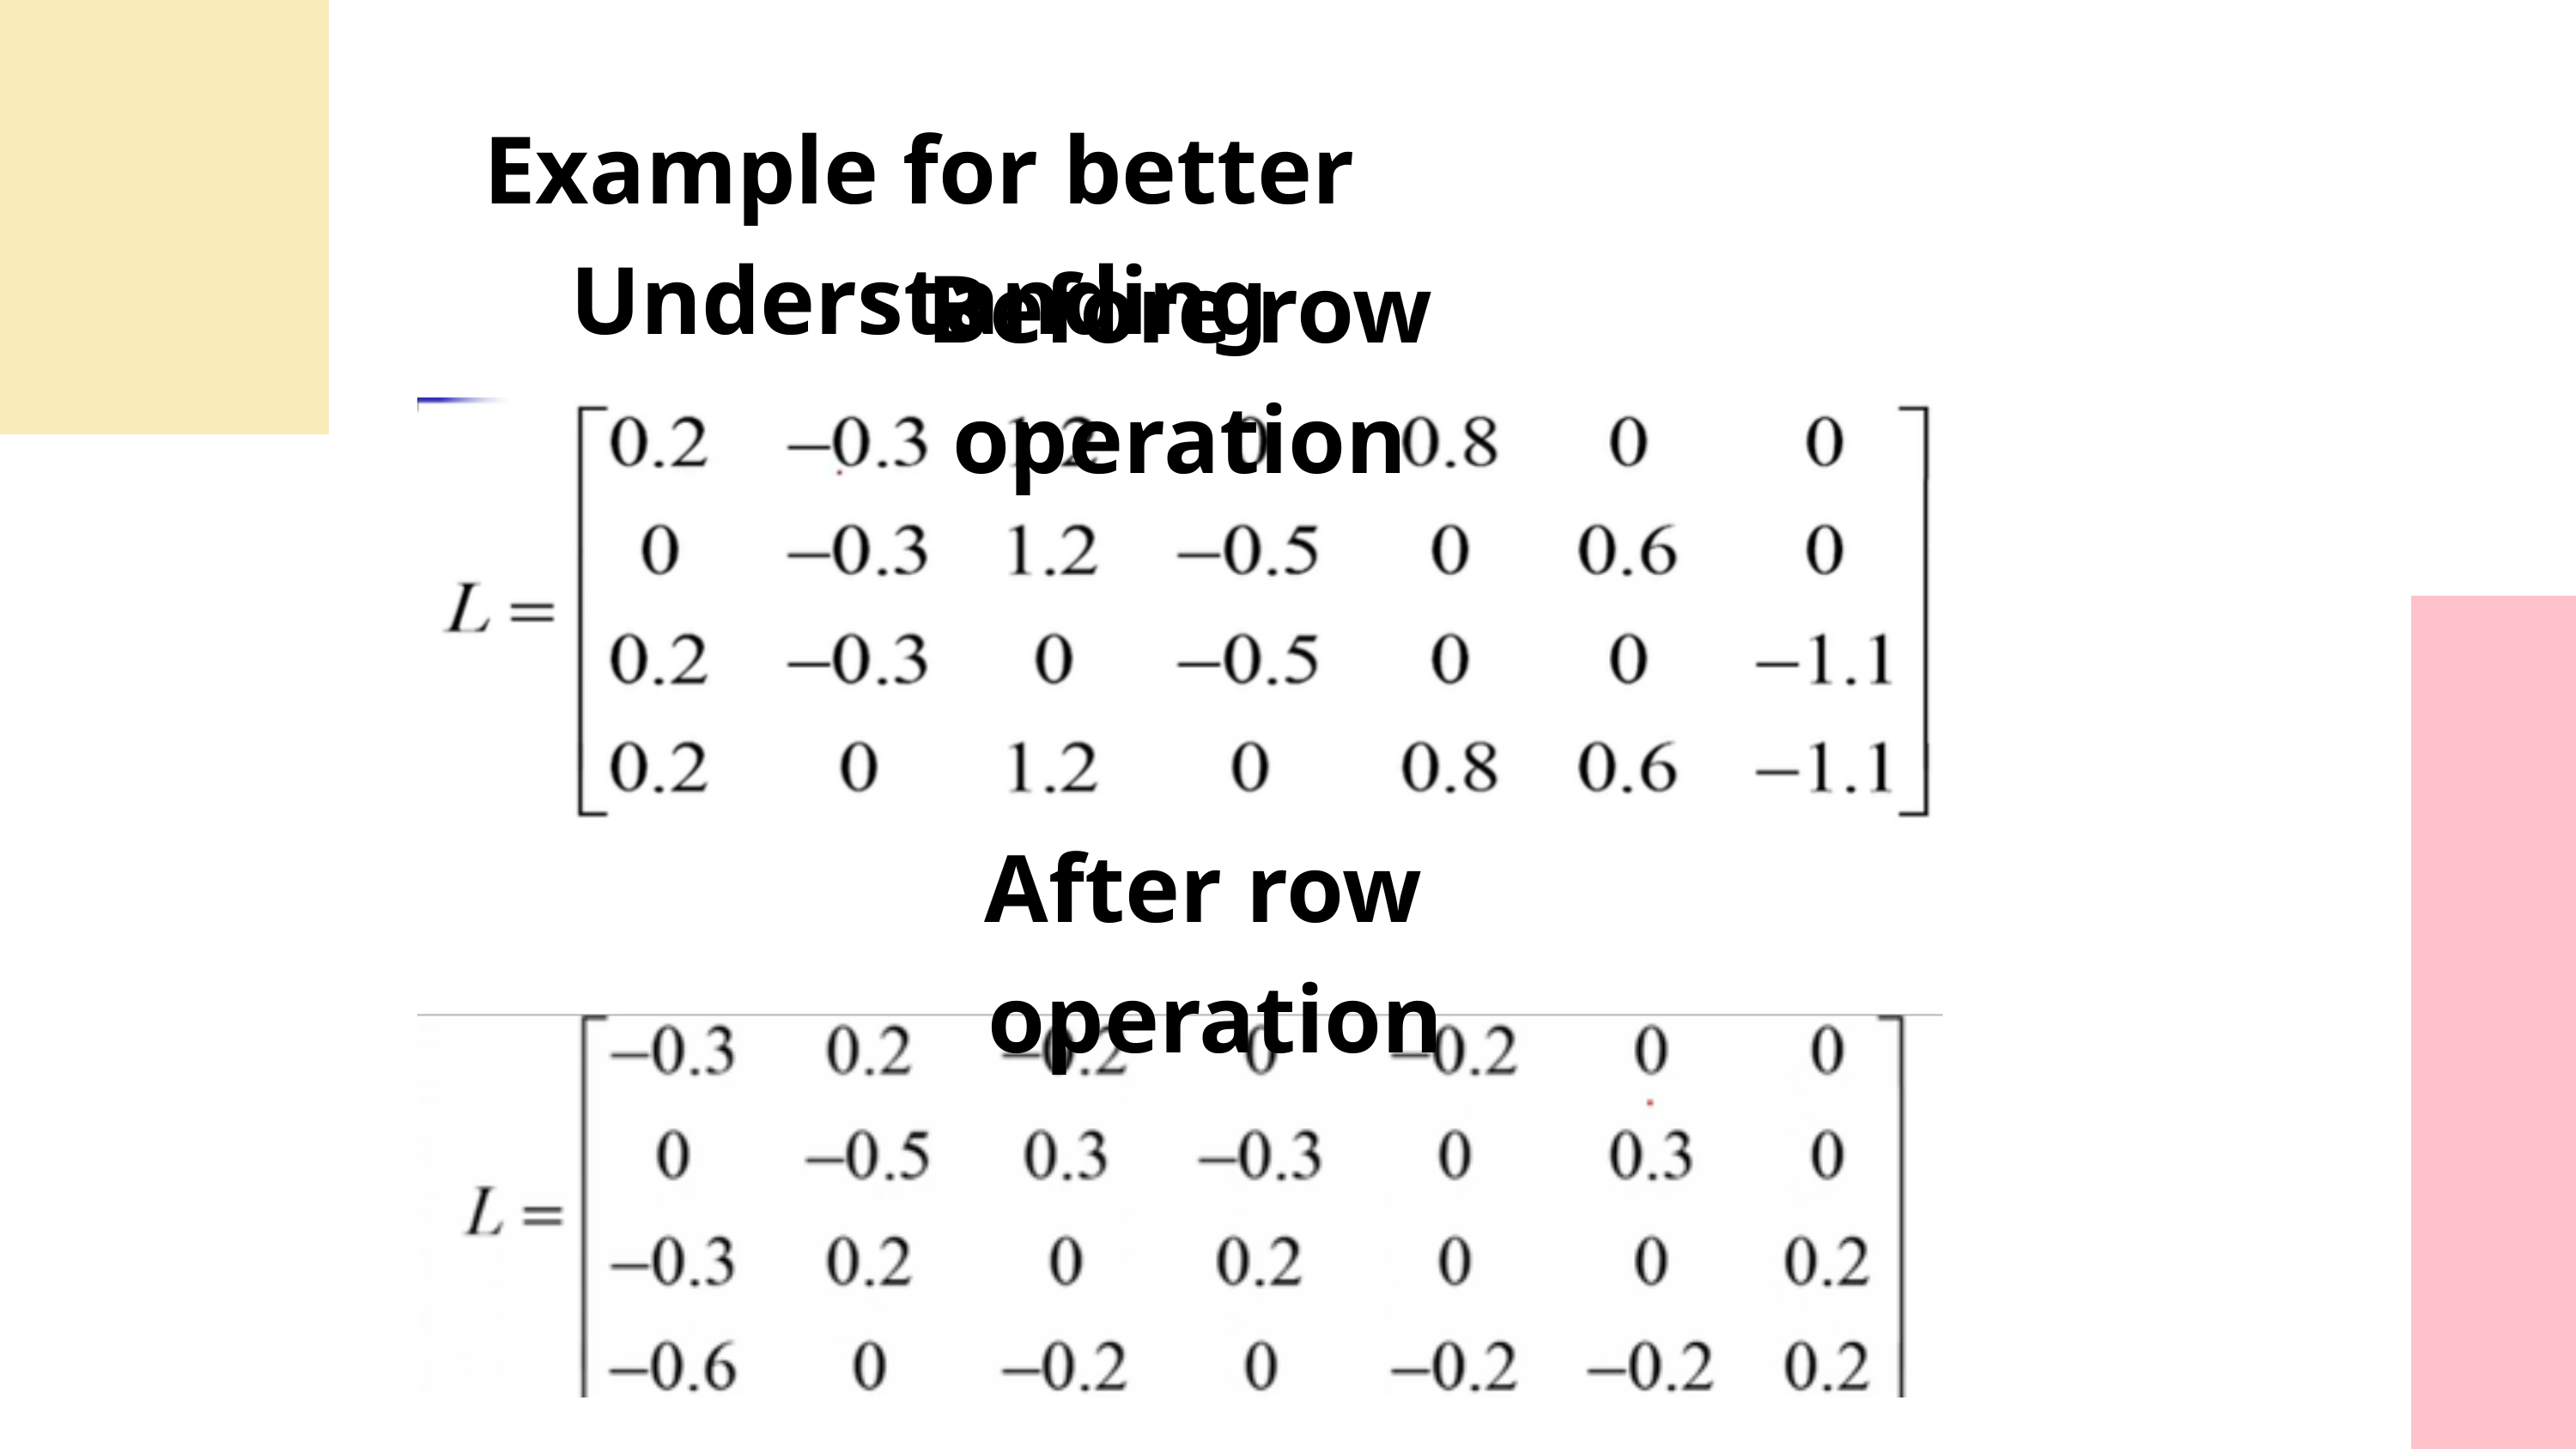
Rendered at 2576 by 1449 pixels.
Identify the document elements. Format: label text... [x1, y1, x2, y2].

text_box [417, 397, 2014, 846]
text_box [2410, 595, 2576, 1449]
text_box After row operation [757, 810, 1674, 1071]
text_box [417, 989, 1943, 1397]
text_box Before row operation [697, 353, 1662, 492]
text_box Example for better Understanding [333, 92, 1695, 353]
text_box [0, 0, 330, 435]
